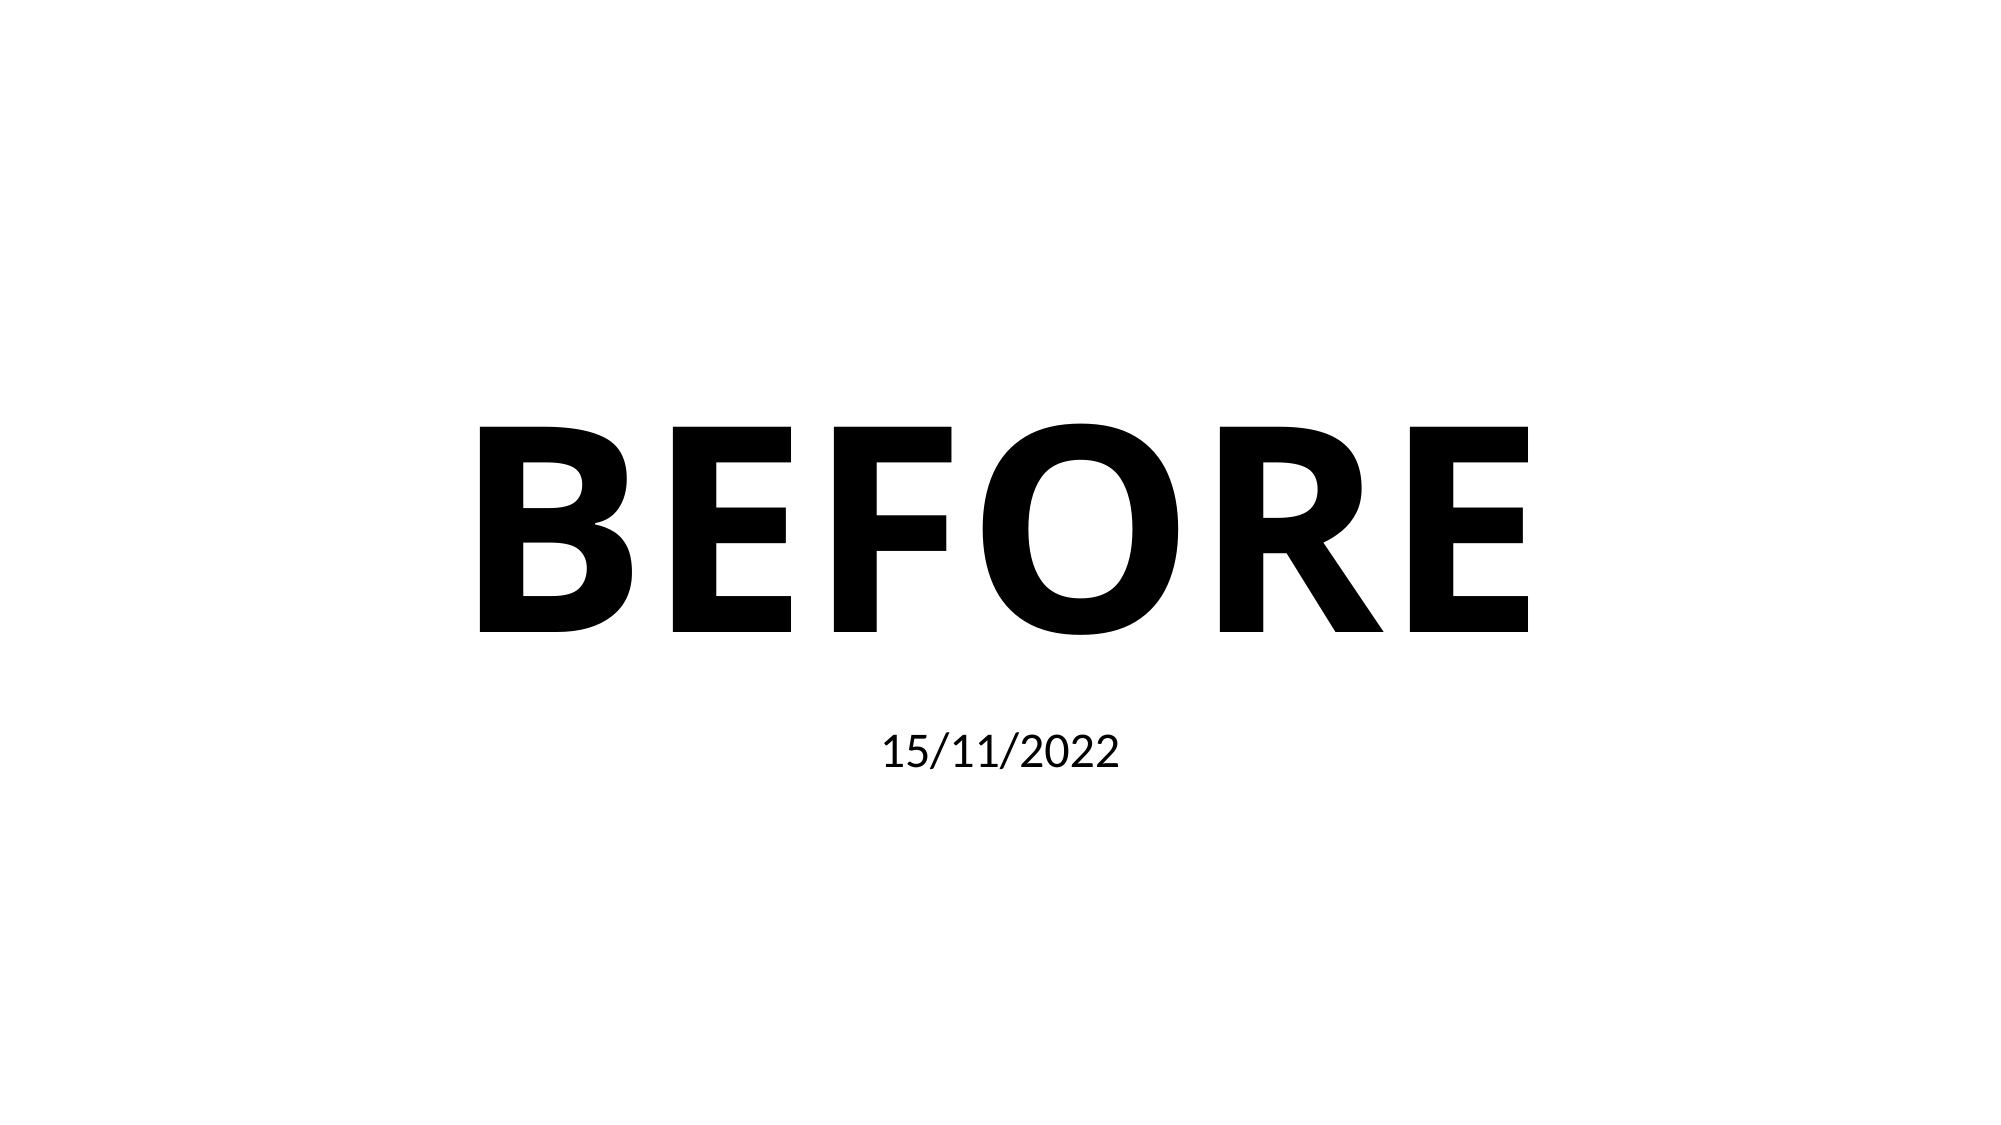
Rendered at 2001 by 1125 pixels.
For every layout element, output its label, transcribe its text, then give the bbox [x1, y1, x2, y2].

subtitle 15/11/2022 [249, 716, 1750, 989]
title BEFORE [249, 310, 1750, 702]
